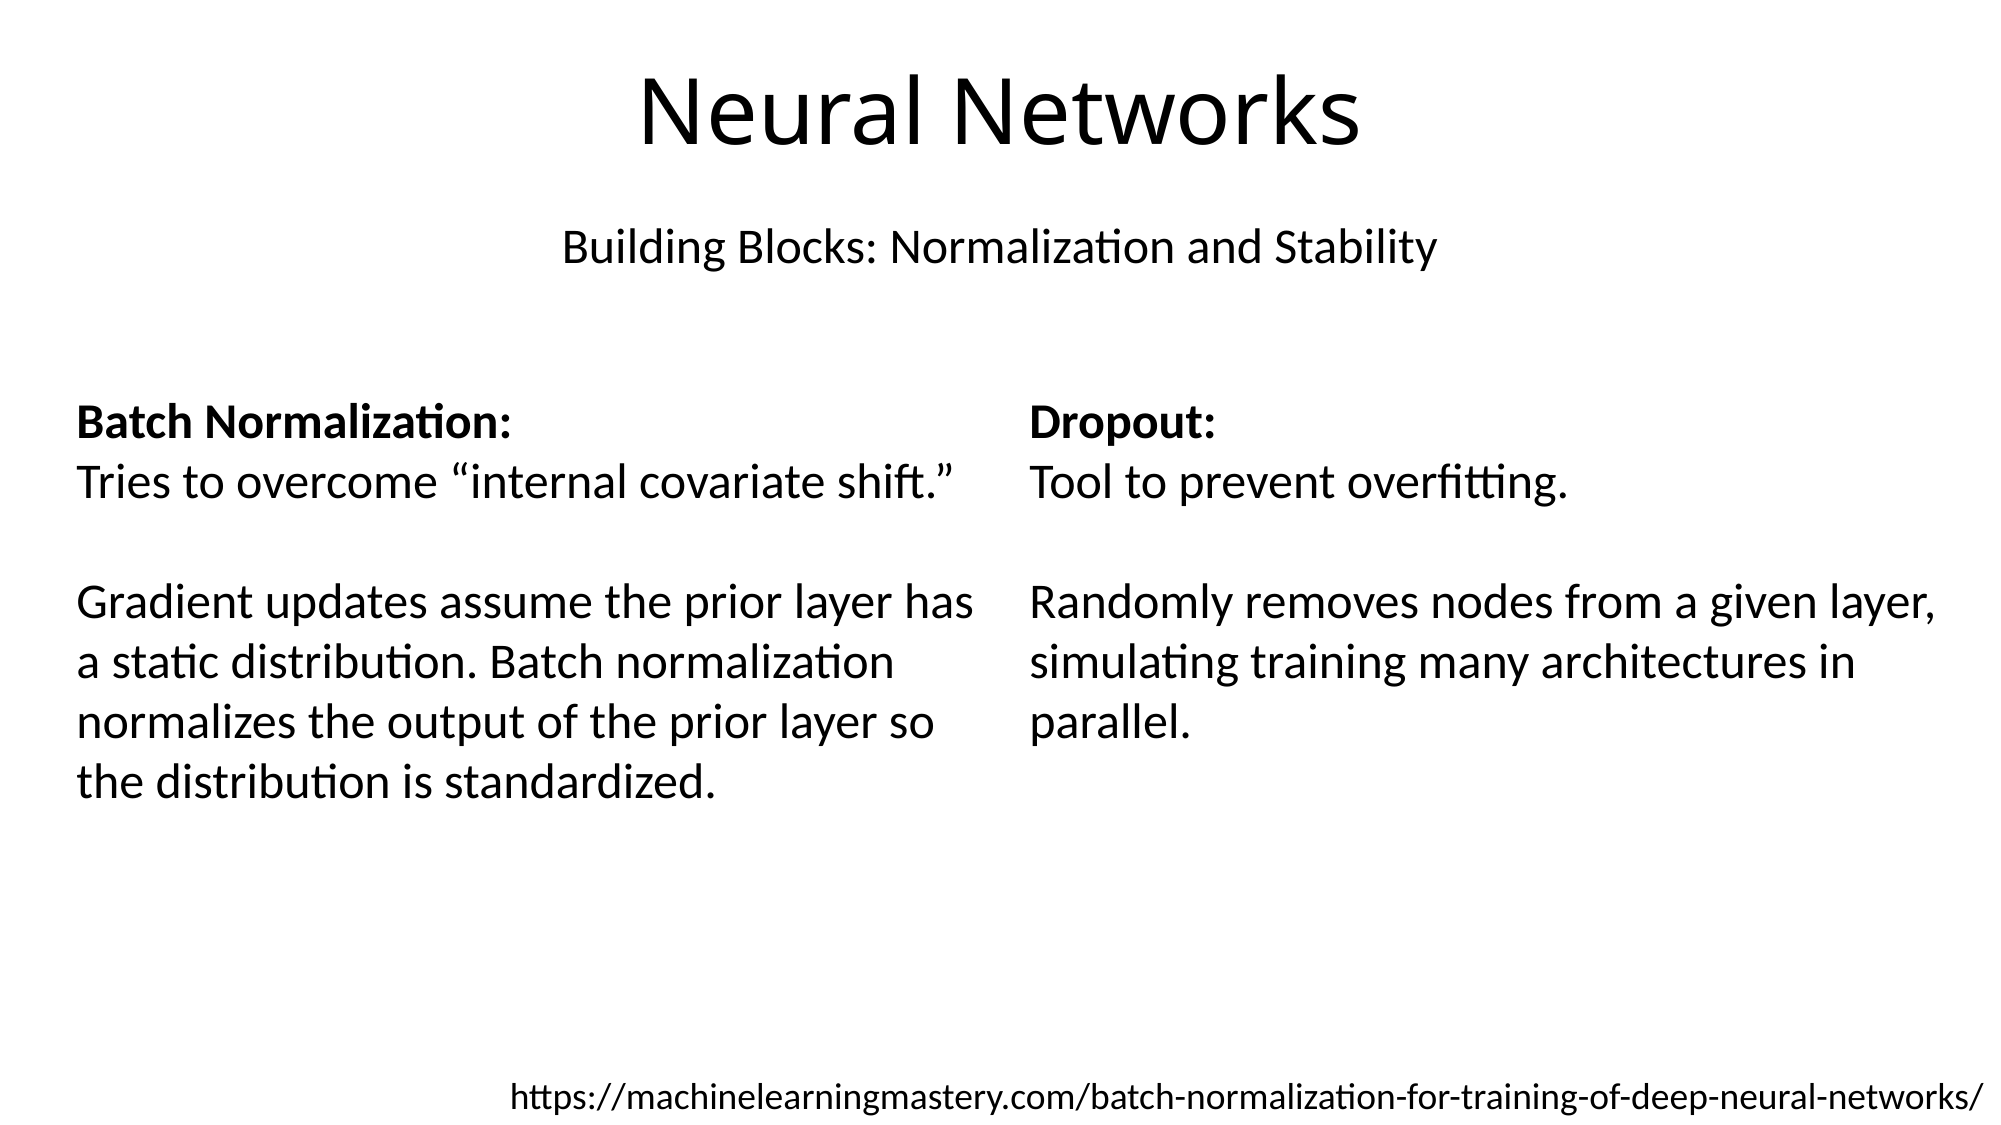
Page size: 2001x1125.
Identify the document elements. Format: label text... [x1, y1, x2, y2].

text_box Batch Normalization: Tries to overcome “internal covariate shift.” Gradient updates assume the prior layer has a static distribution. Batch normalization normalizes the output of the prior layer so the distribution is standardized. [61, 381, 1011, 817]
text_box Building Blocks: Normalization and Stability [546, 205, 1453, 281]
text_box https://machinelearningmastery.com/batch-normalization-for-training-of-deep-neural-networks/ [368, 1064, 2000, 1125]
text_box Dropout: Tool to prevent overfitting. Randomly removes nodes from a given layer, simulating training many architectures in parallel. [1014, 381, 1964, 757]
title Neural Networks [137, 5, 1863, 224]
